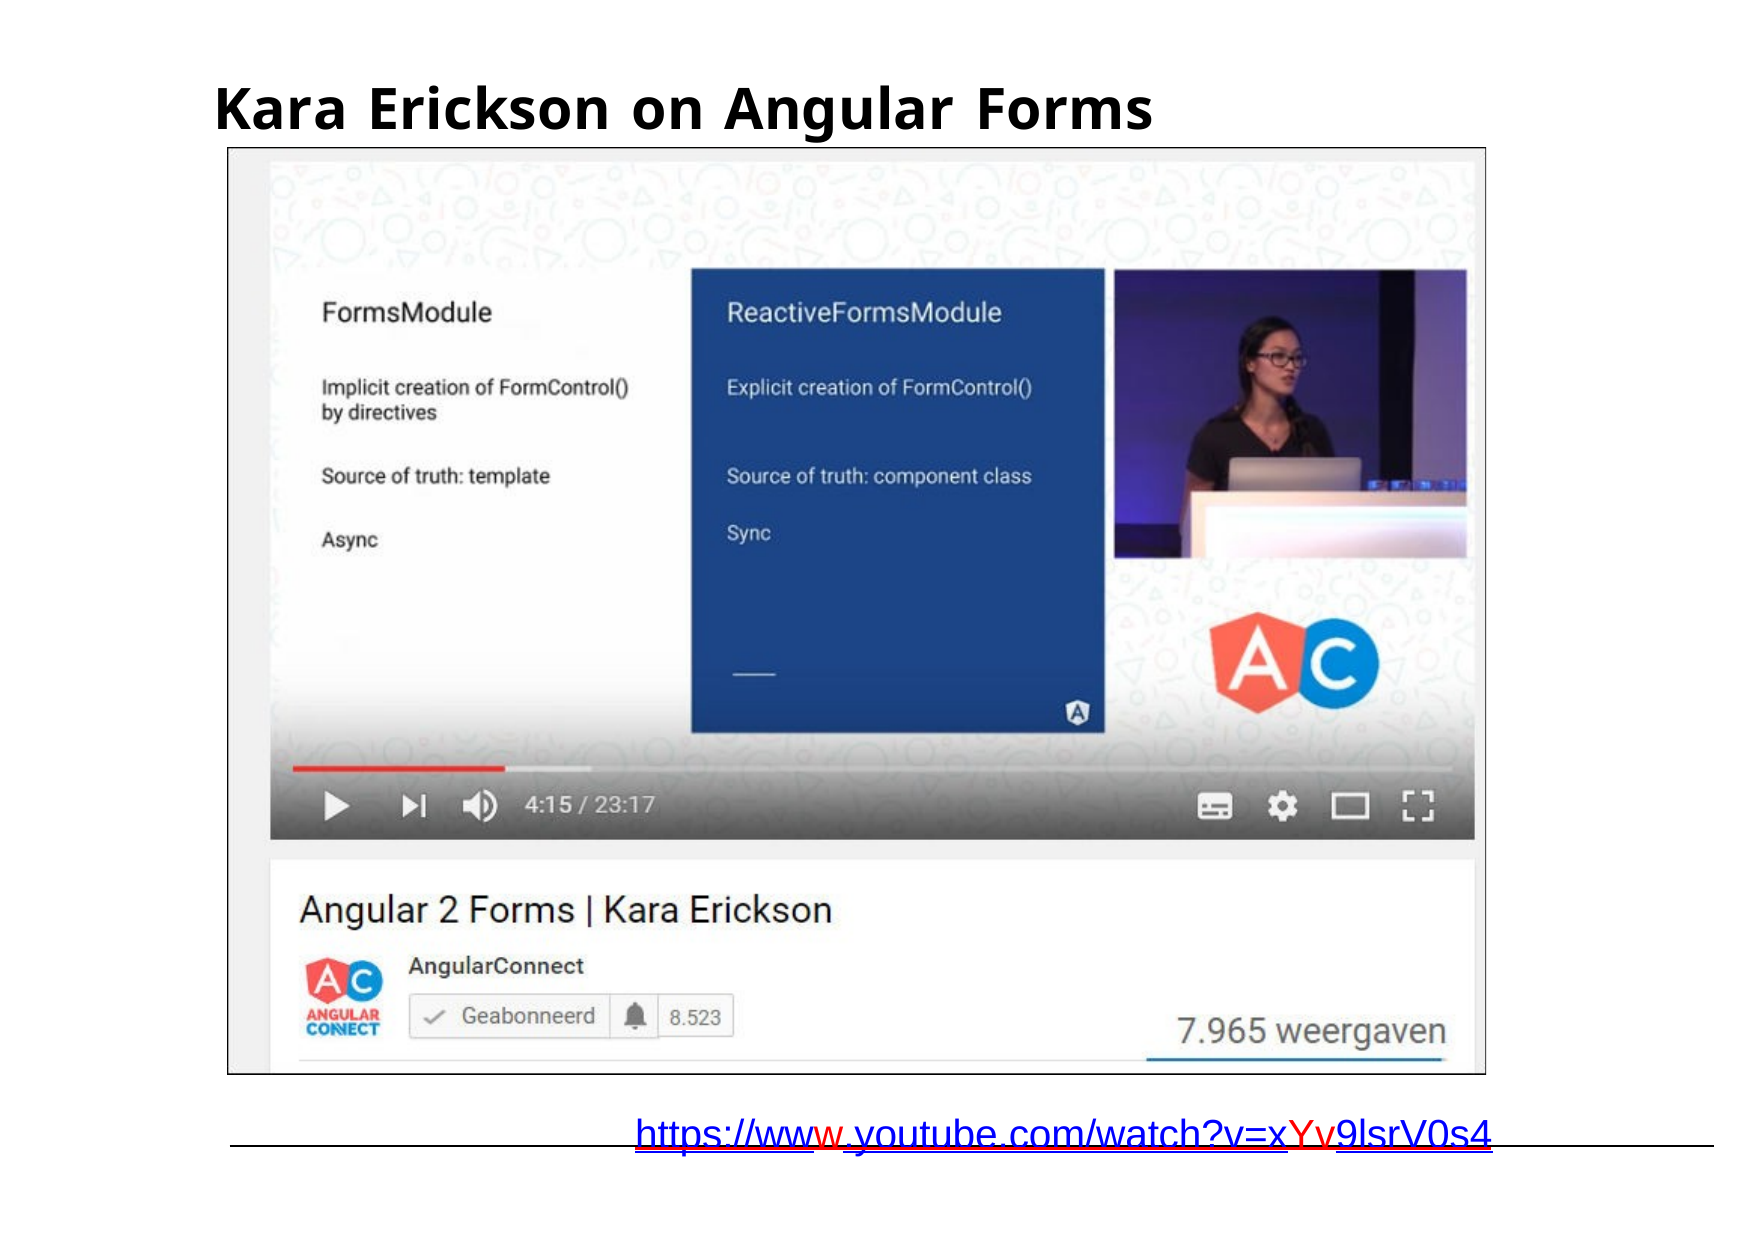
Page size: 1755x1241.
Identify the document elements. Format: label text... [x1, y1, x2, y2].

text_box [227, 147, 1487, 1075]
text_box Kara Erickson on Angular Forms [211, 72, 1265, 142]
text_box https://www.youtube.com/watch?v=xYv9lsrV0s4 [633, 1107, 1494, 1157]
